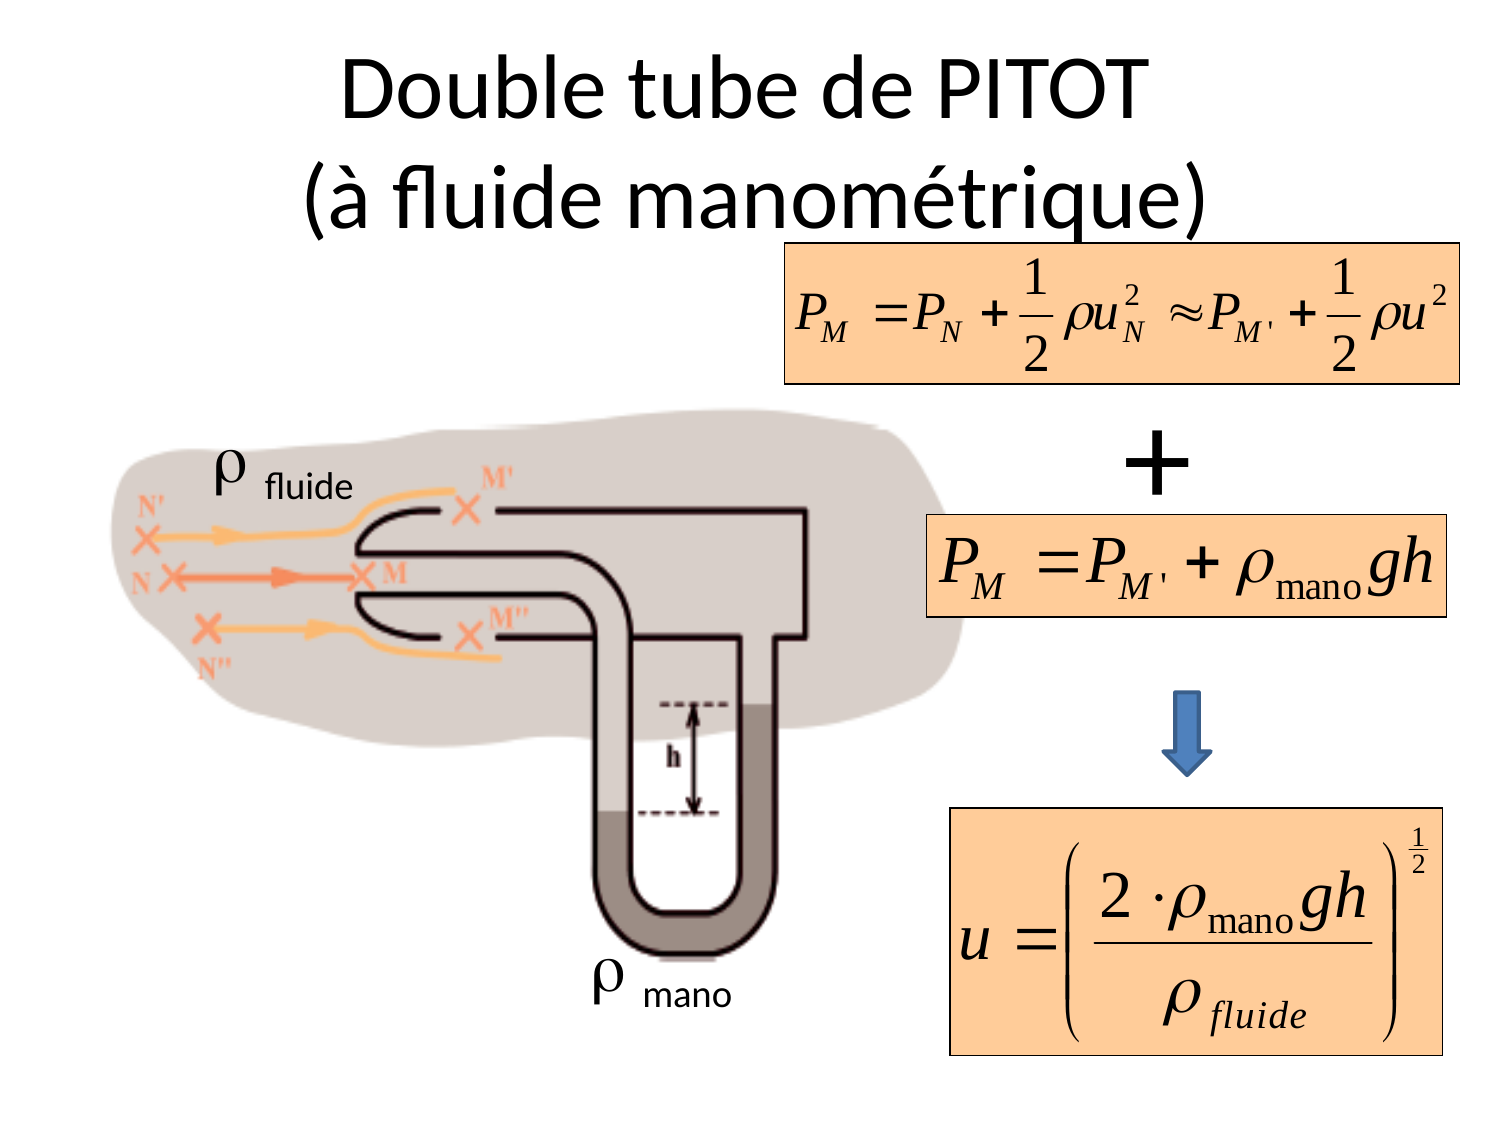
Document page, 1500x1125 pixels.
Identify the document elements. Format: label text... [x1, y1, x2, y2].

text_box Double tube de PITOT (à fluide manométrique) [53, 19, 1459, 254]
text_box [926, 514, 1447, 617]
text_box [785, 243, 1459, 384]
text_box  mano [537, 975, 786, 1023]
picture [40, 266, 1034, 967]
text_box [1161, 690, 1213, 778]
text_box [950, 808, 1443, 1055]
text_box + [1092, 393, 1223, 513]
